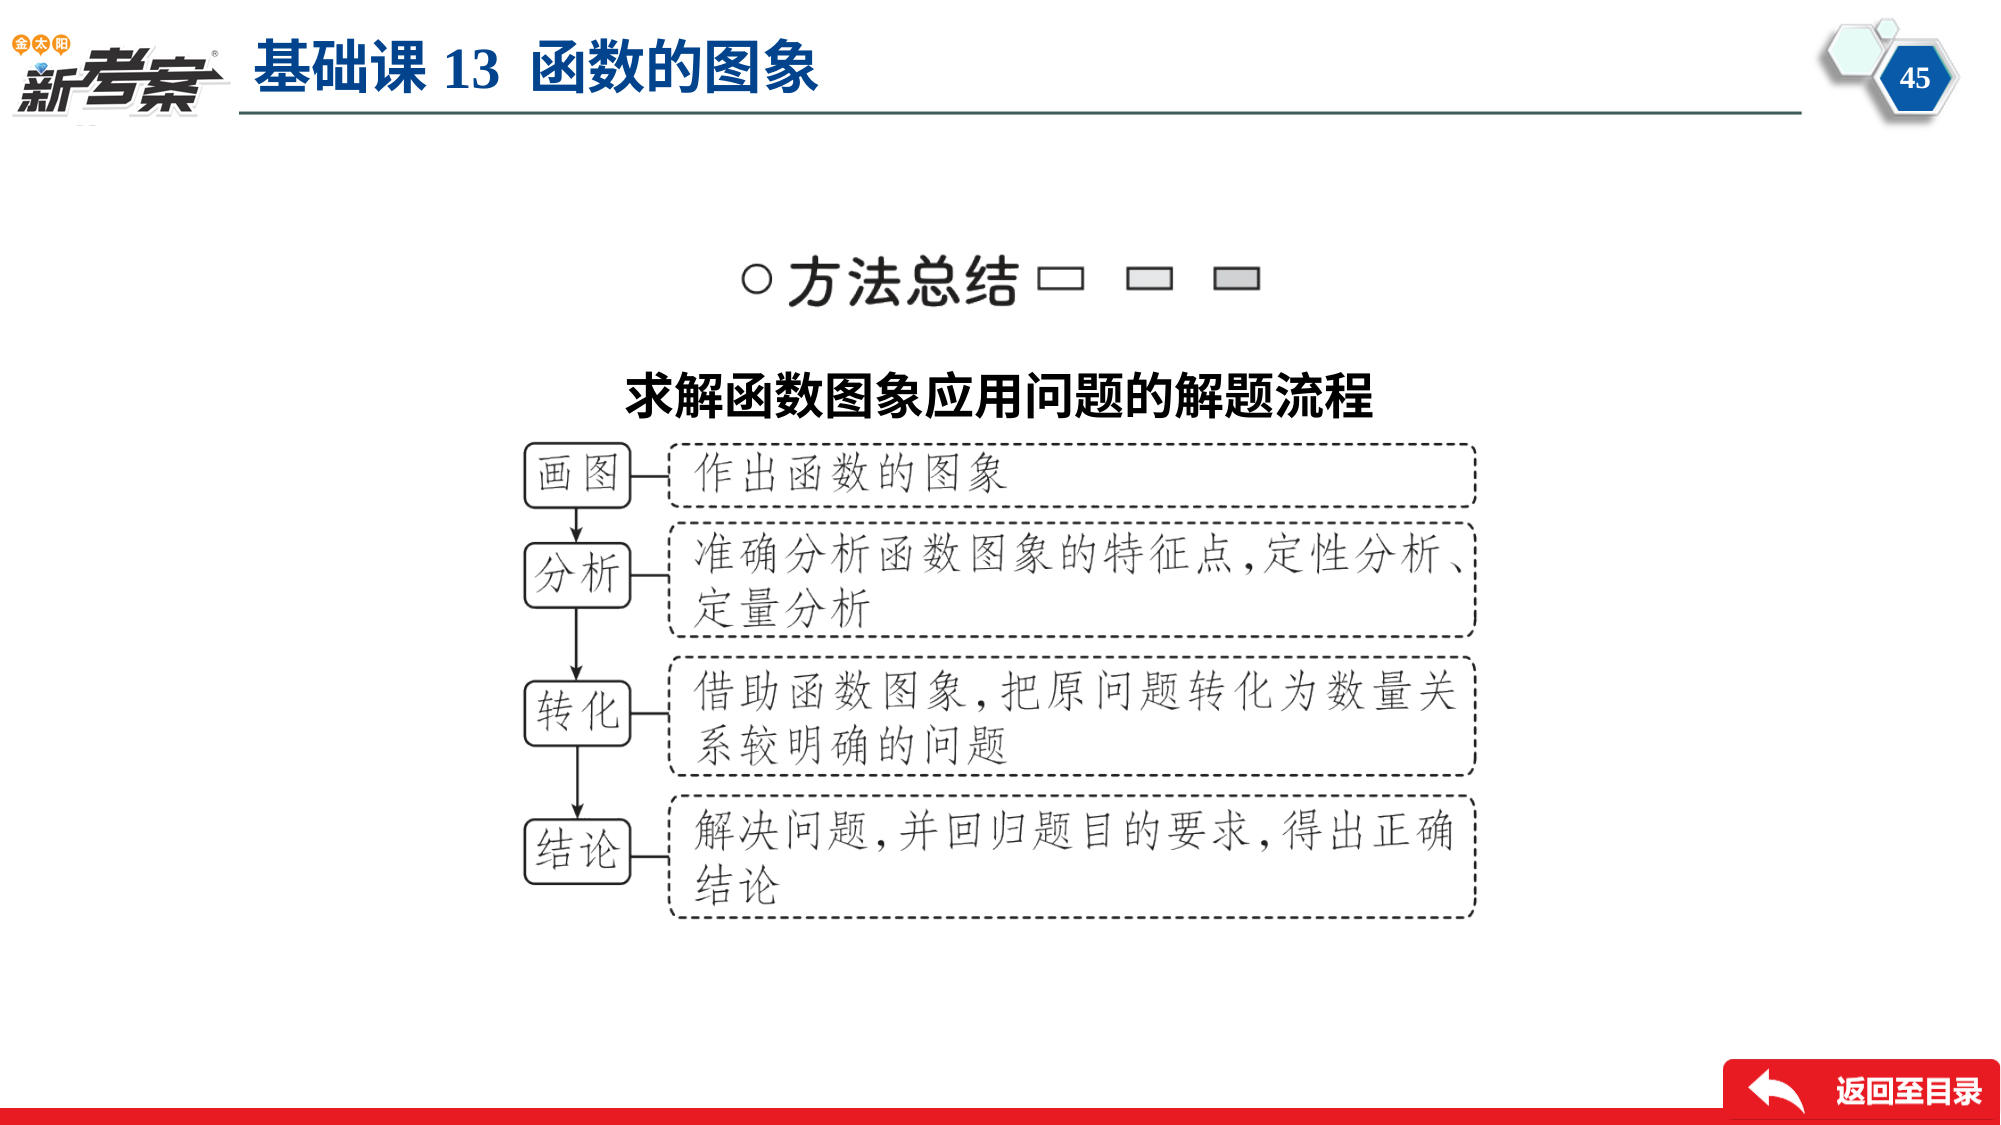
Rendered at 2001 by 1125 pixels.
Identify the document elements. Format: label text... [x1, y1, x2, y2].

picture [0, 0, 2001, 1125]
text_box 求解函数图象应用问题的解题流程 [82, 334, 1917, 415]
